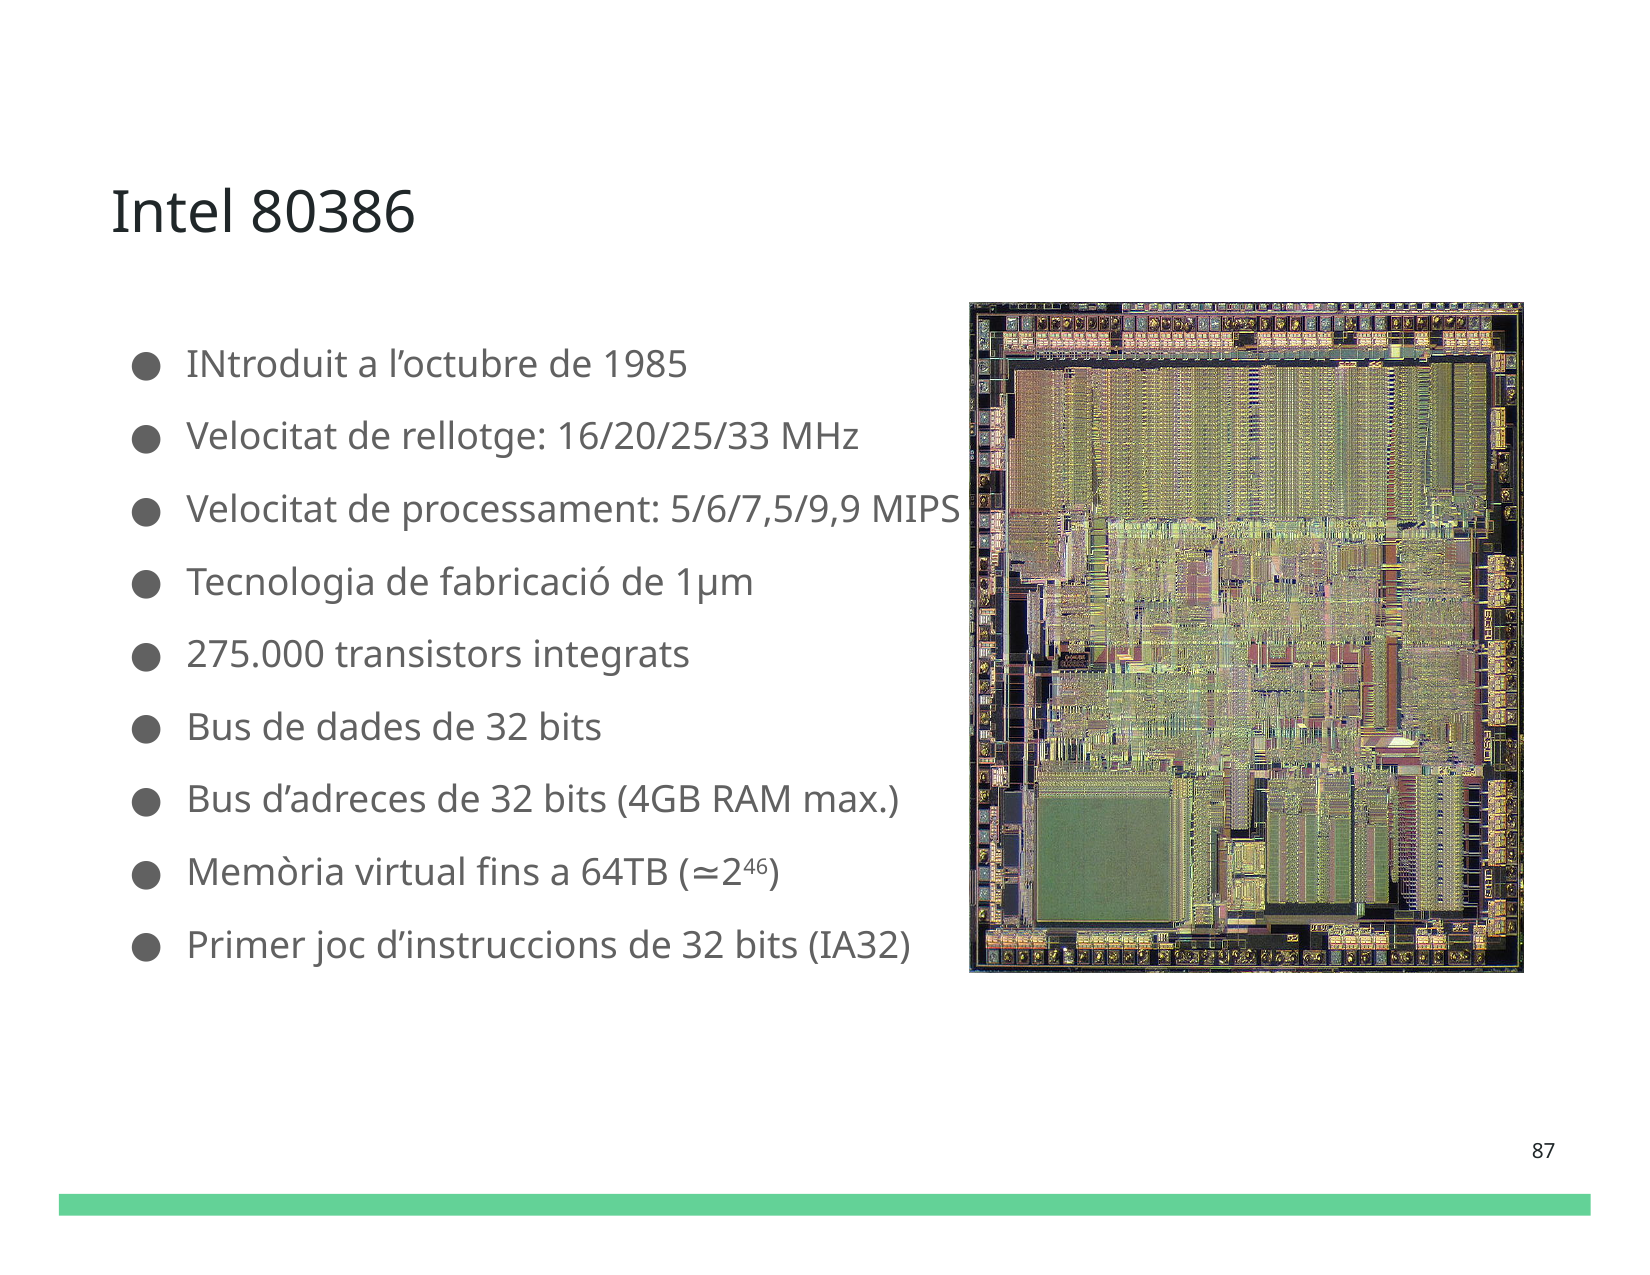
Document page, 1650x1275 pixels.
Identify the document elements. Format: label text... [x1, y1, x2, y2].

title Intel 80386 [111, 159, 1539, 288]
slide_number 87 [1478, 1107, 1571, 1197]
picture [969, 301, 1524, 973]
list INtroduit a l’octubre de 1985 Velocitat de rellotge: 16/20/25/33 MHz Velocitat de processament: 5/6/7,5/9,9 MIPS Tecnologia de fabricació de 1μm 275.000 transistors integrats Bus de dades de 32 bits Bus d’adreces de 32 bits (4GB RAM max.) Memòria virtual fins a 64TB (≃246) Primer joc d’instruccions de 32 bits (IA32) [111, 318, 1539, 1087]
